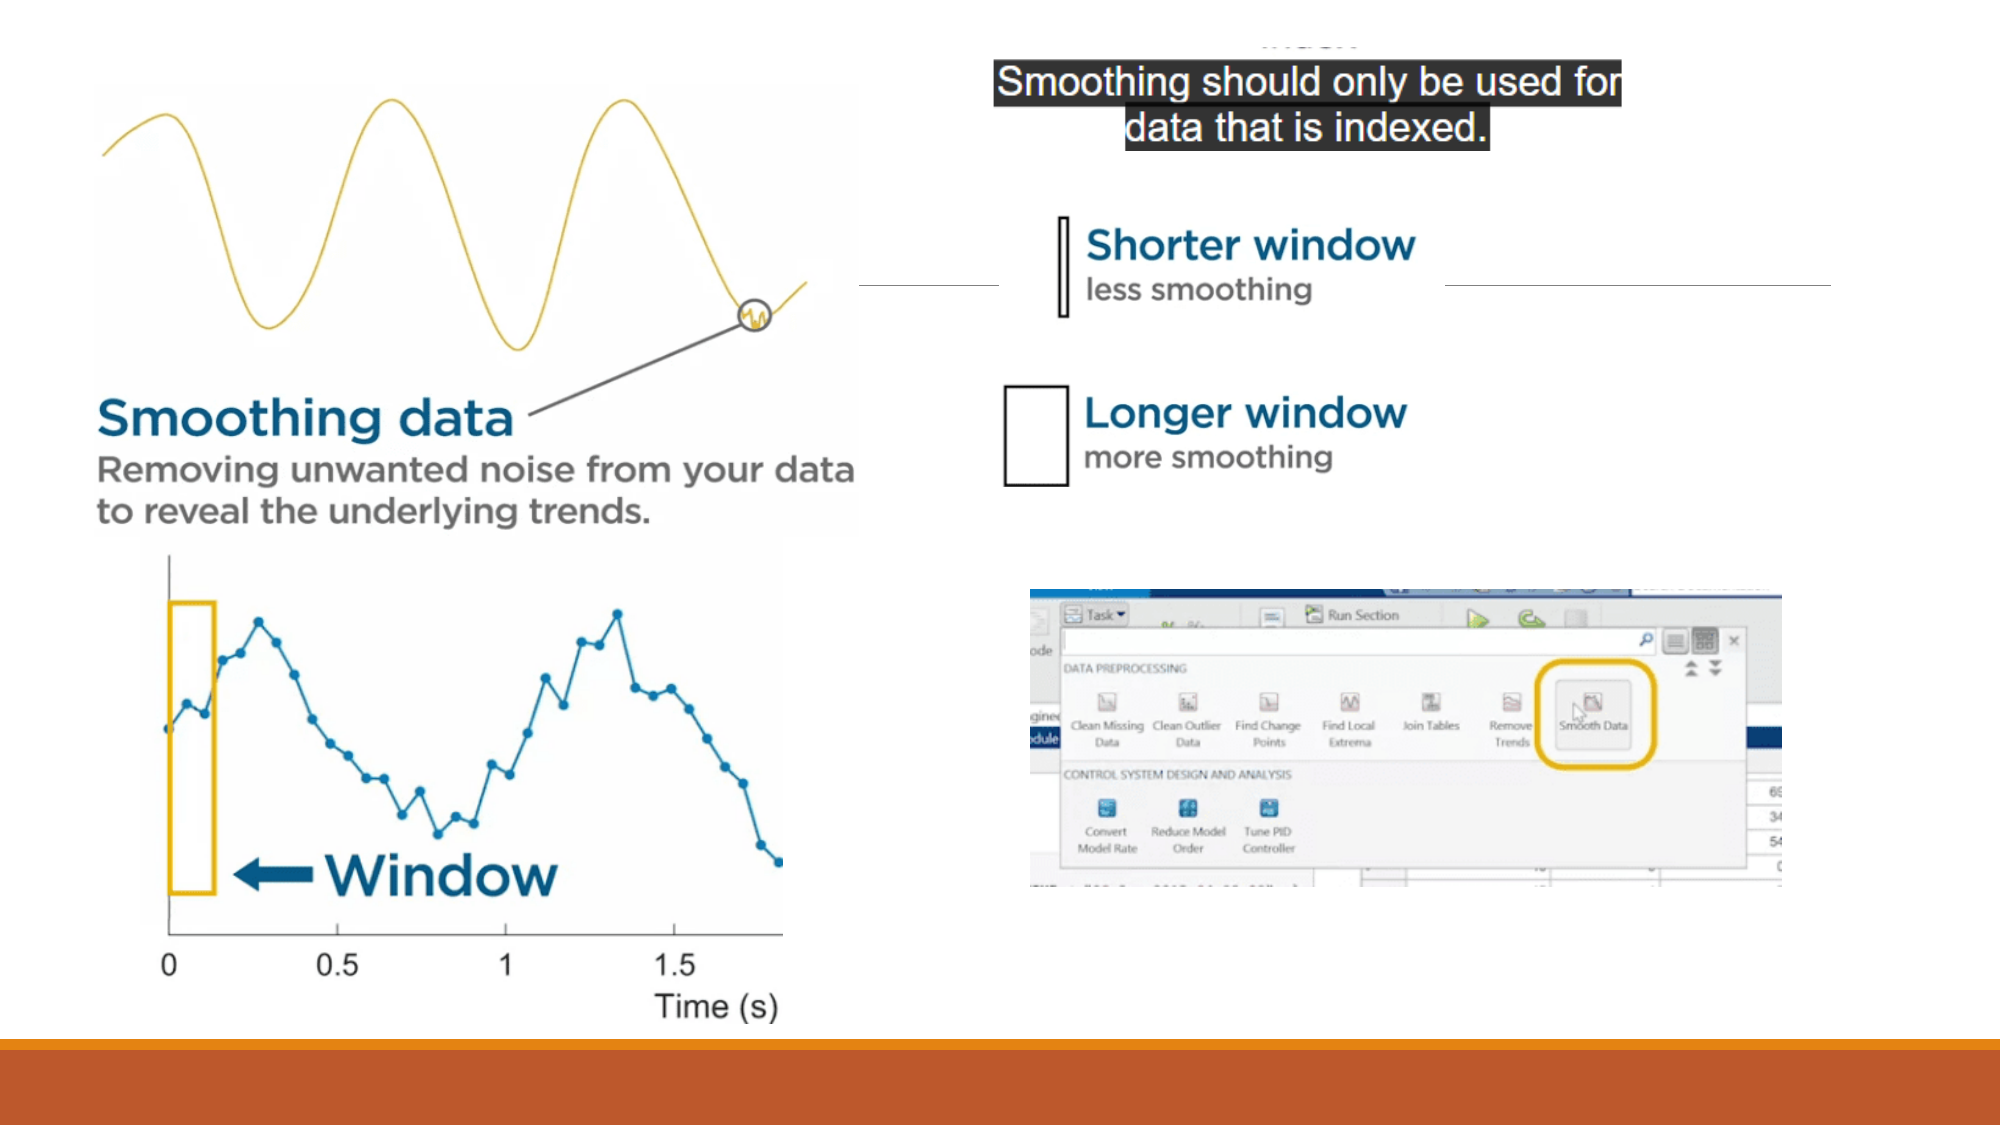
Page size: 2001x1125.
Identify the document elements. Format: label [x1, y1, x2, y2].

picture [999, 202, 1446, 487]
picture [1029, 588, 1783, 887]
picture [94, 84, 859, 1025]
picture [983, 47, 1647, 152]
